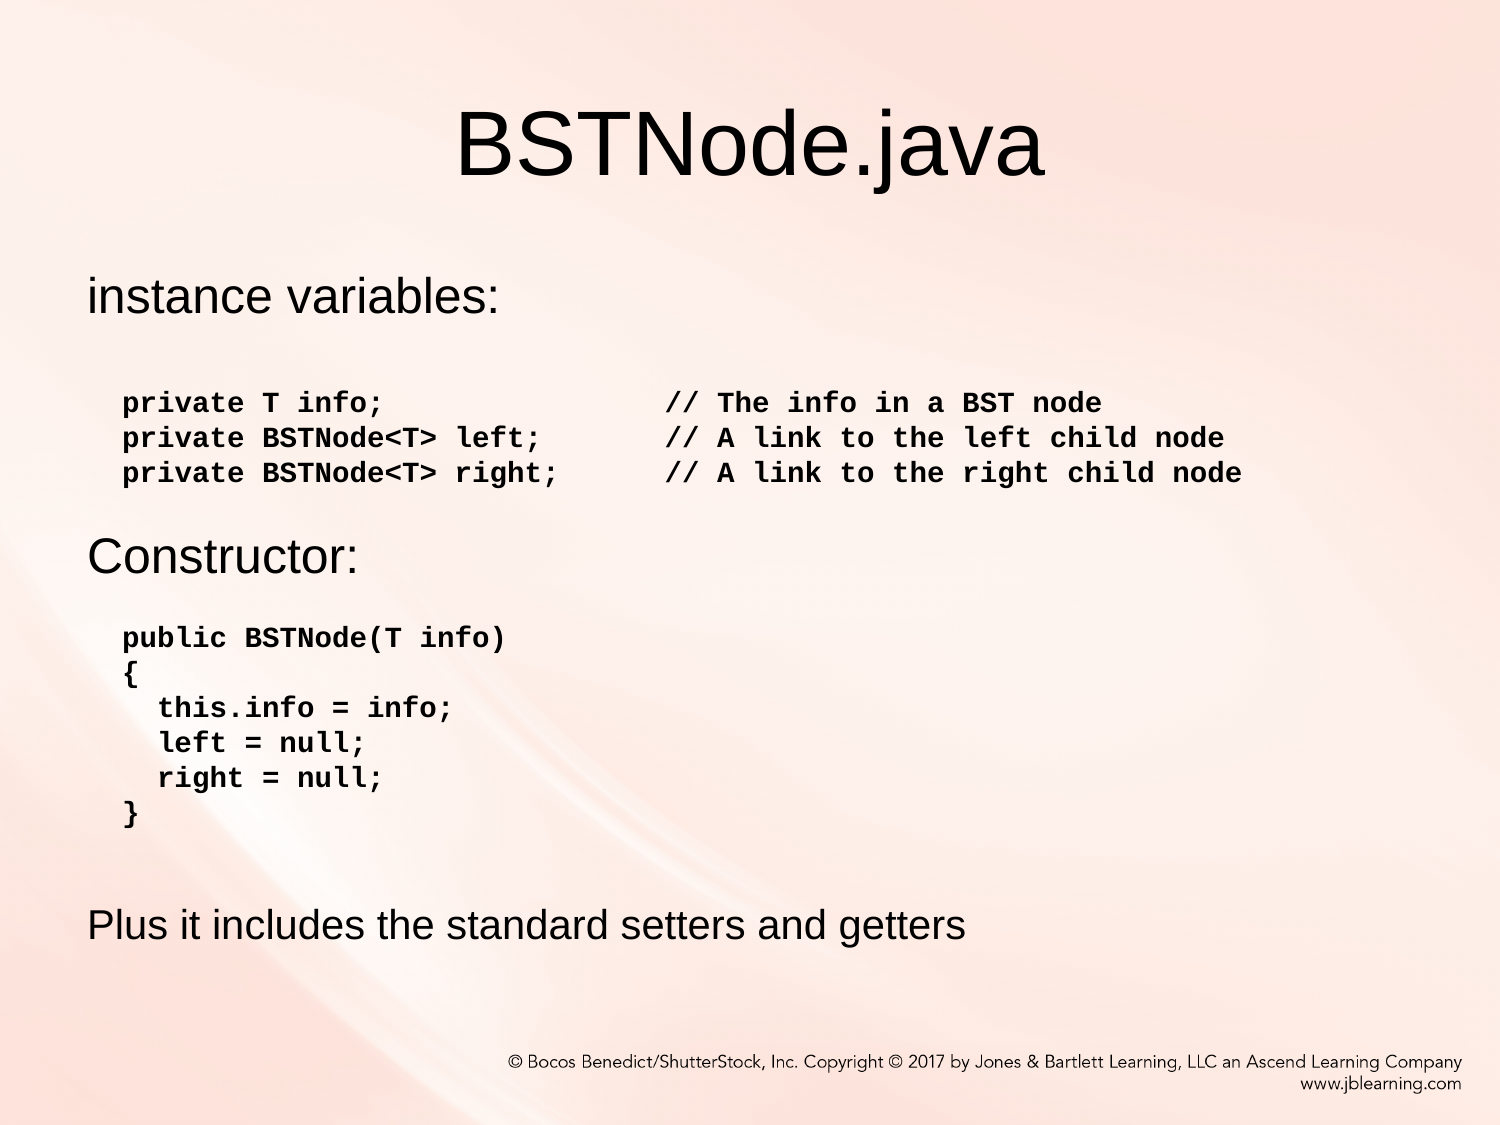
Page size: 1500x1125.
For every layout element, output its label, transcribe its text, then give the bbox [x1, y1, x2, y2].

picture [0, 0, 1500, 1125]
title BSTNode.java [75, 45, 1425, 233]
text_box instance variables: private T info; // The info in a BST node private BSTNode<T> left; // A link to the left child node private BSTNode<T> right; // A link to the right child node Constructor: public BSTNode(T info) { this.info = info; left = null; right = null; } Plus it includes the standard setters and getters [72, 256, 1388, 1076]
